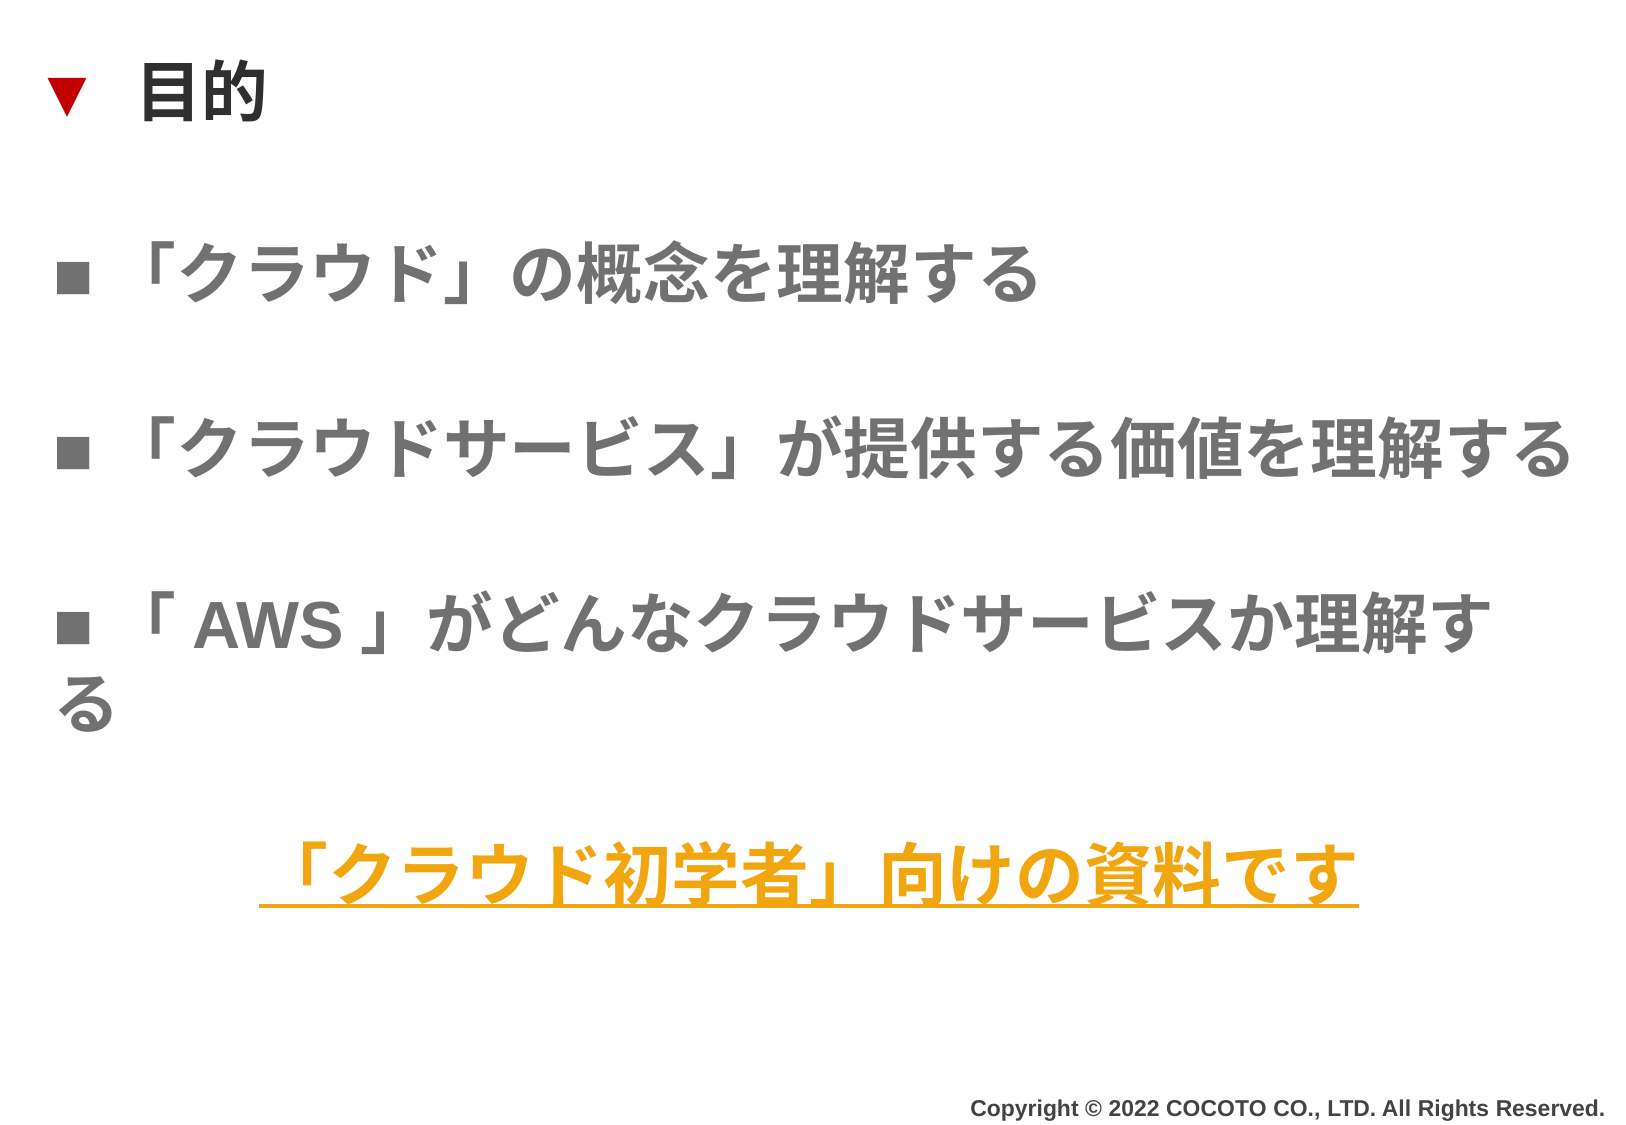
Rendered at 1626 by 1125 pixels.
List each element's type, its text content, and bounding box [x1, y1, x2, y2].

text_box ■「クラウドサービス」が提供する価値を理解する [38, 398, 1595, 497]
text_box ▼ 目的 [19, 31, 1625, 130]
text_box ■「クラウド」の概念を理解する [38, 223, 1506, 322]
text_box 「クラウド初学者」向けの資料です [75, 823, 1543, 905]
text_box Copyright © 2022 COCOTO CO., LTD. All Rights Reserved. [915, 1085, 1618, 1125]
text_box ■「AWS」がどんなクラウドサービスか理解する [38, 573, 1576, 672]
